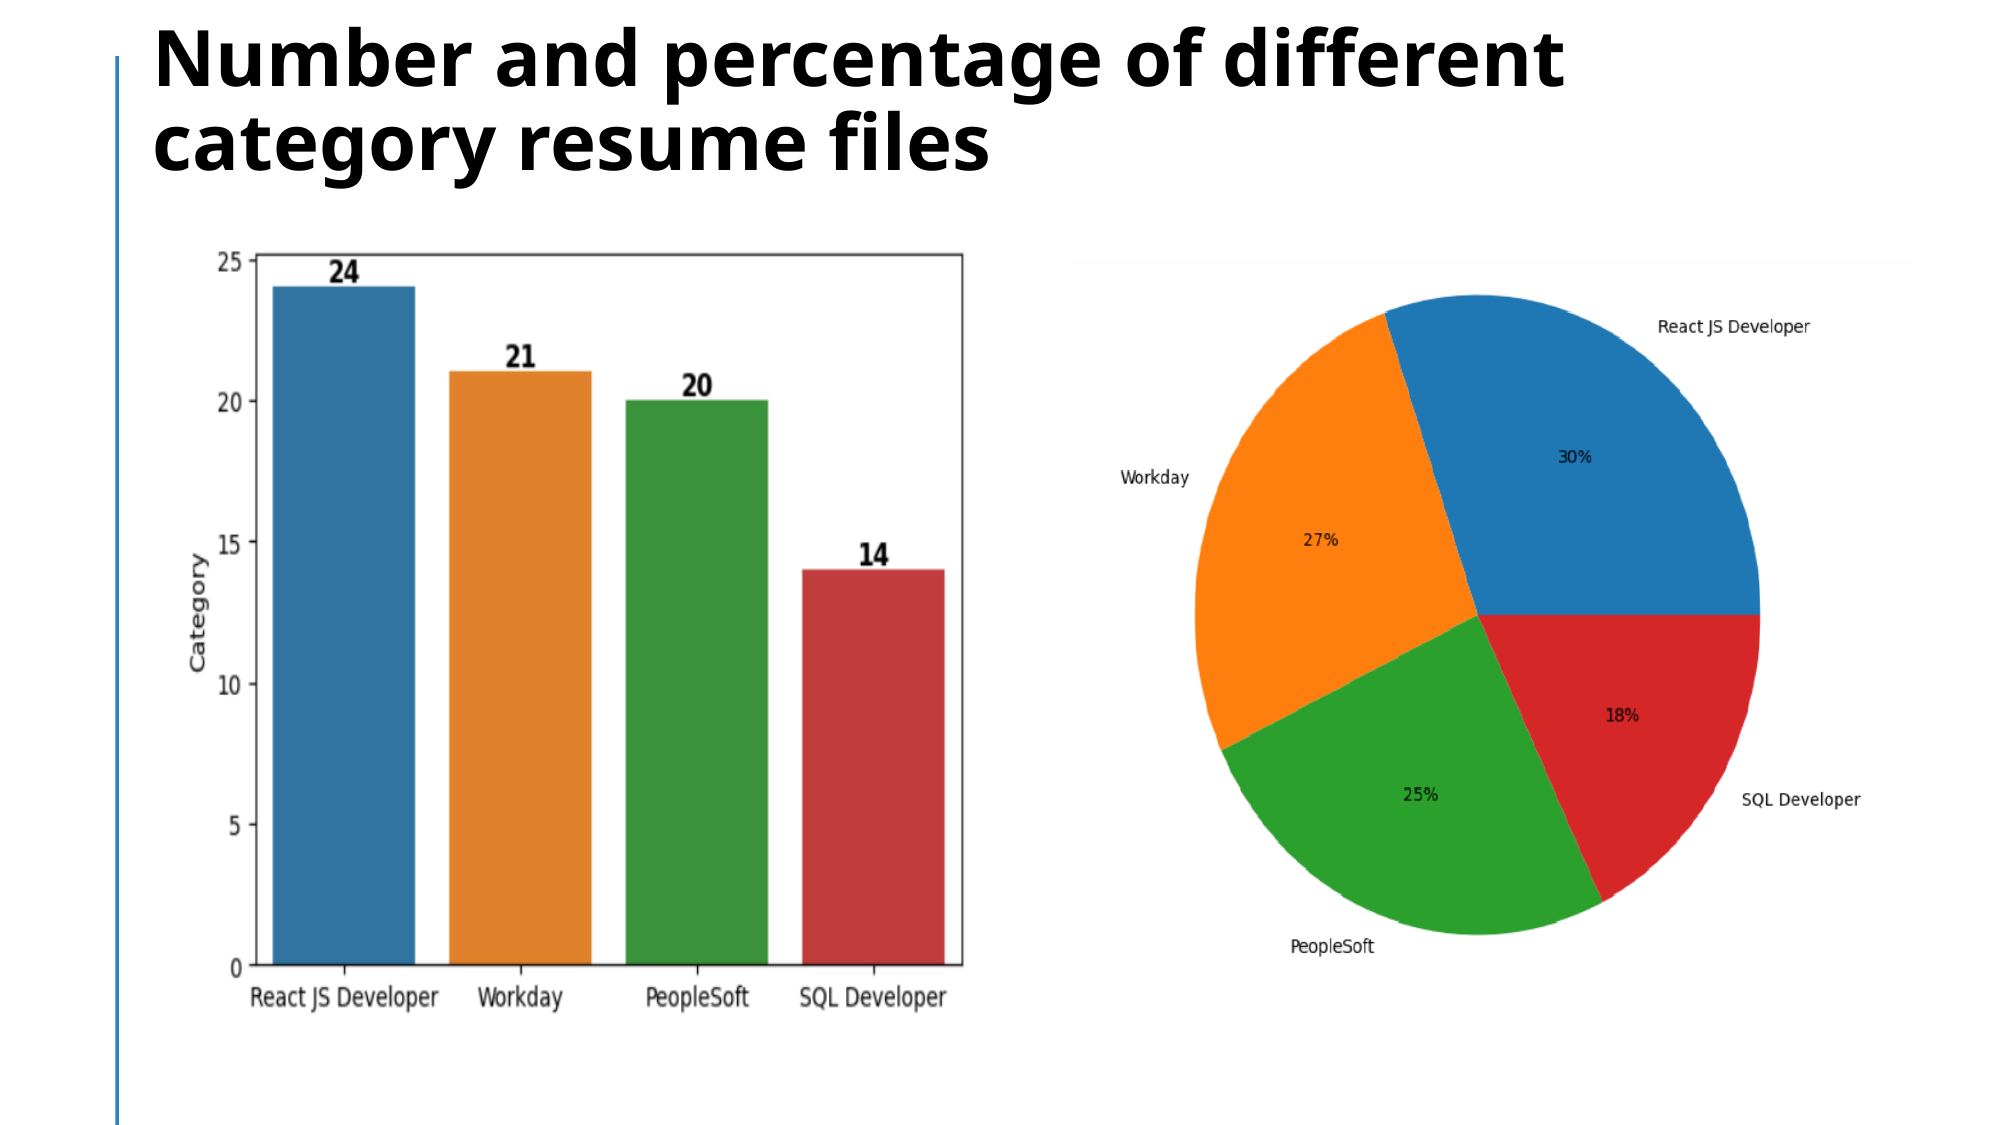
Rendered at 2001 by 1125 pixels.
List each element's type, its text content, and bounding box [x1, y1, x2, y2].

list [137, 224, 1009, 1029]
picture [1071, 259, 1918, 1002]
title Number and percentage of different category resume files [137, 11, 1863, 196]
